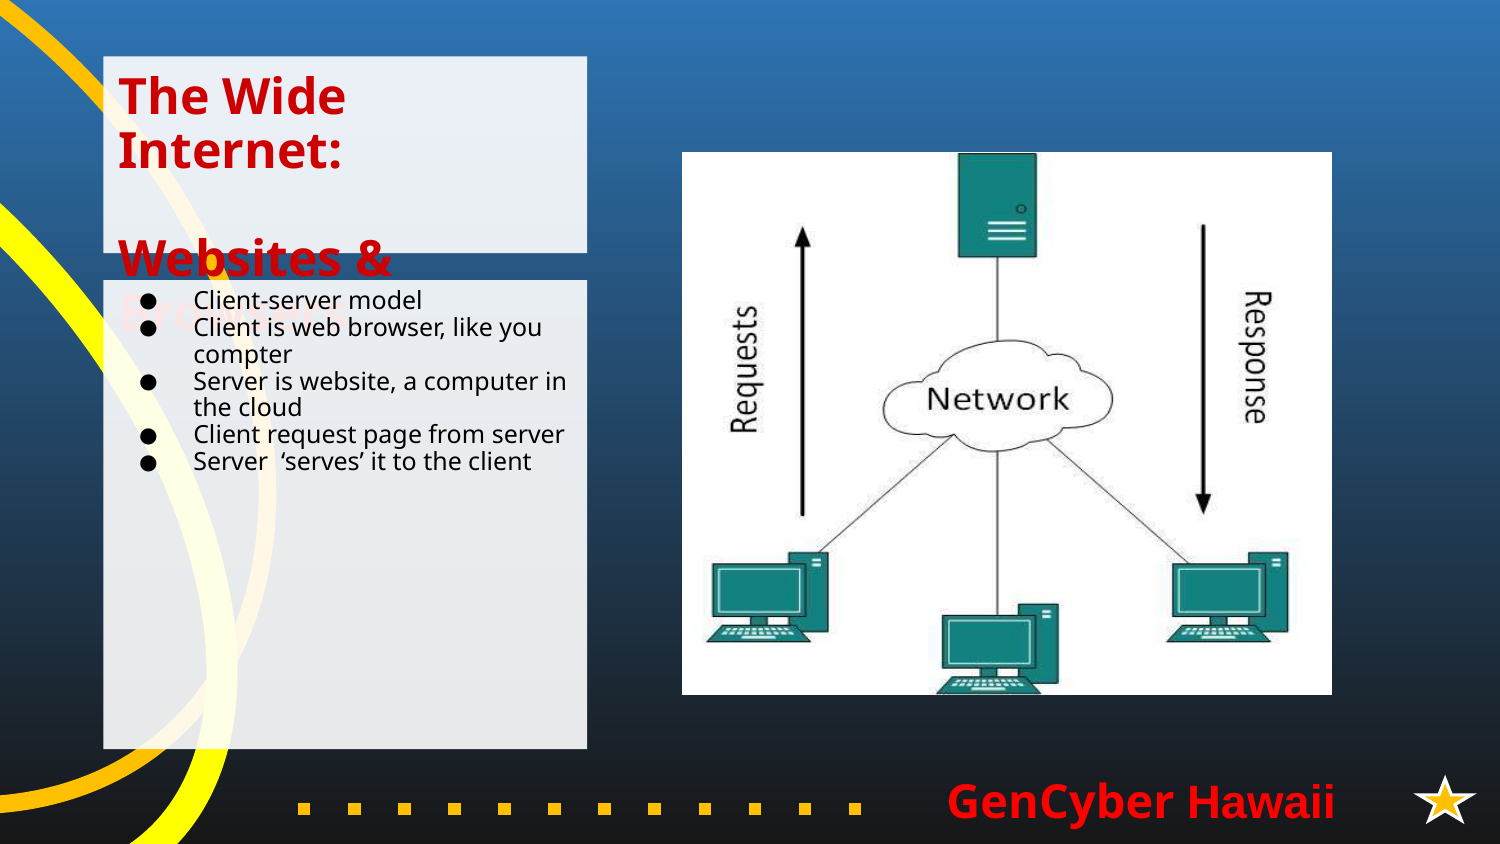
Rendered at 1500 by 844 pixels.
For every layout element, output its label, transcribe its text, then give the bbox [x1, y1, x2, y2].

picture [637, 121, 1398, 722]
list Client-server model Client is web browser, like you compter Server is website, a computer in the cloud Client request page from server Server ‘serves’ it to the client [103, 280, 588, 750]
title The Wide Internet: Websites & Browsers [103, 56, 588, 254]
